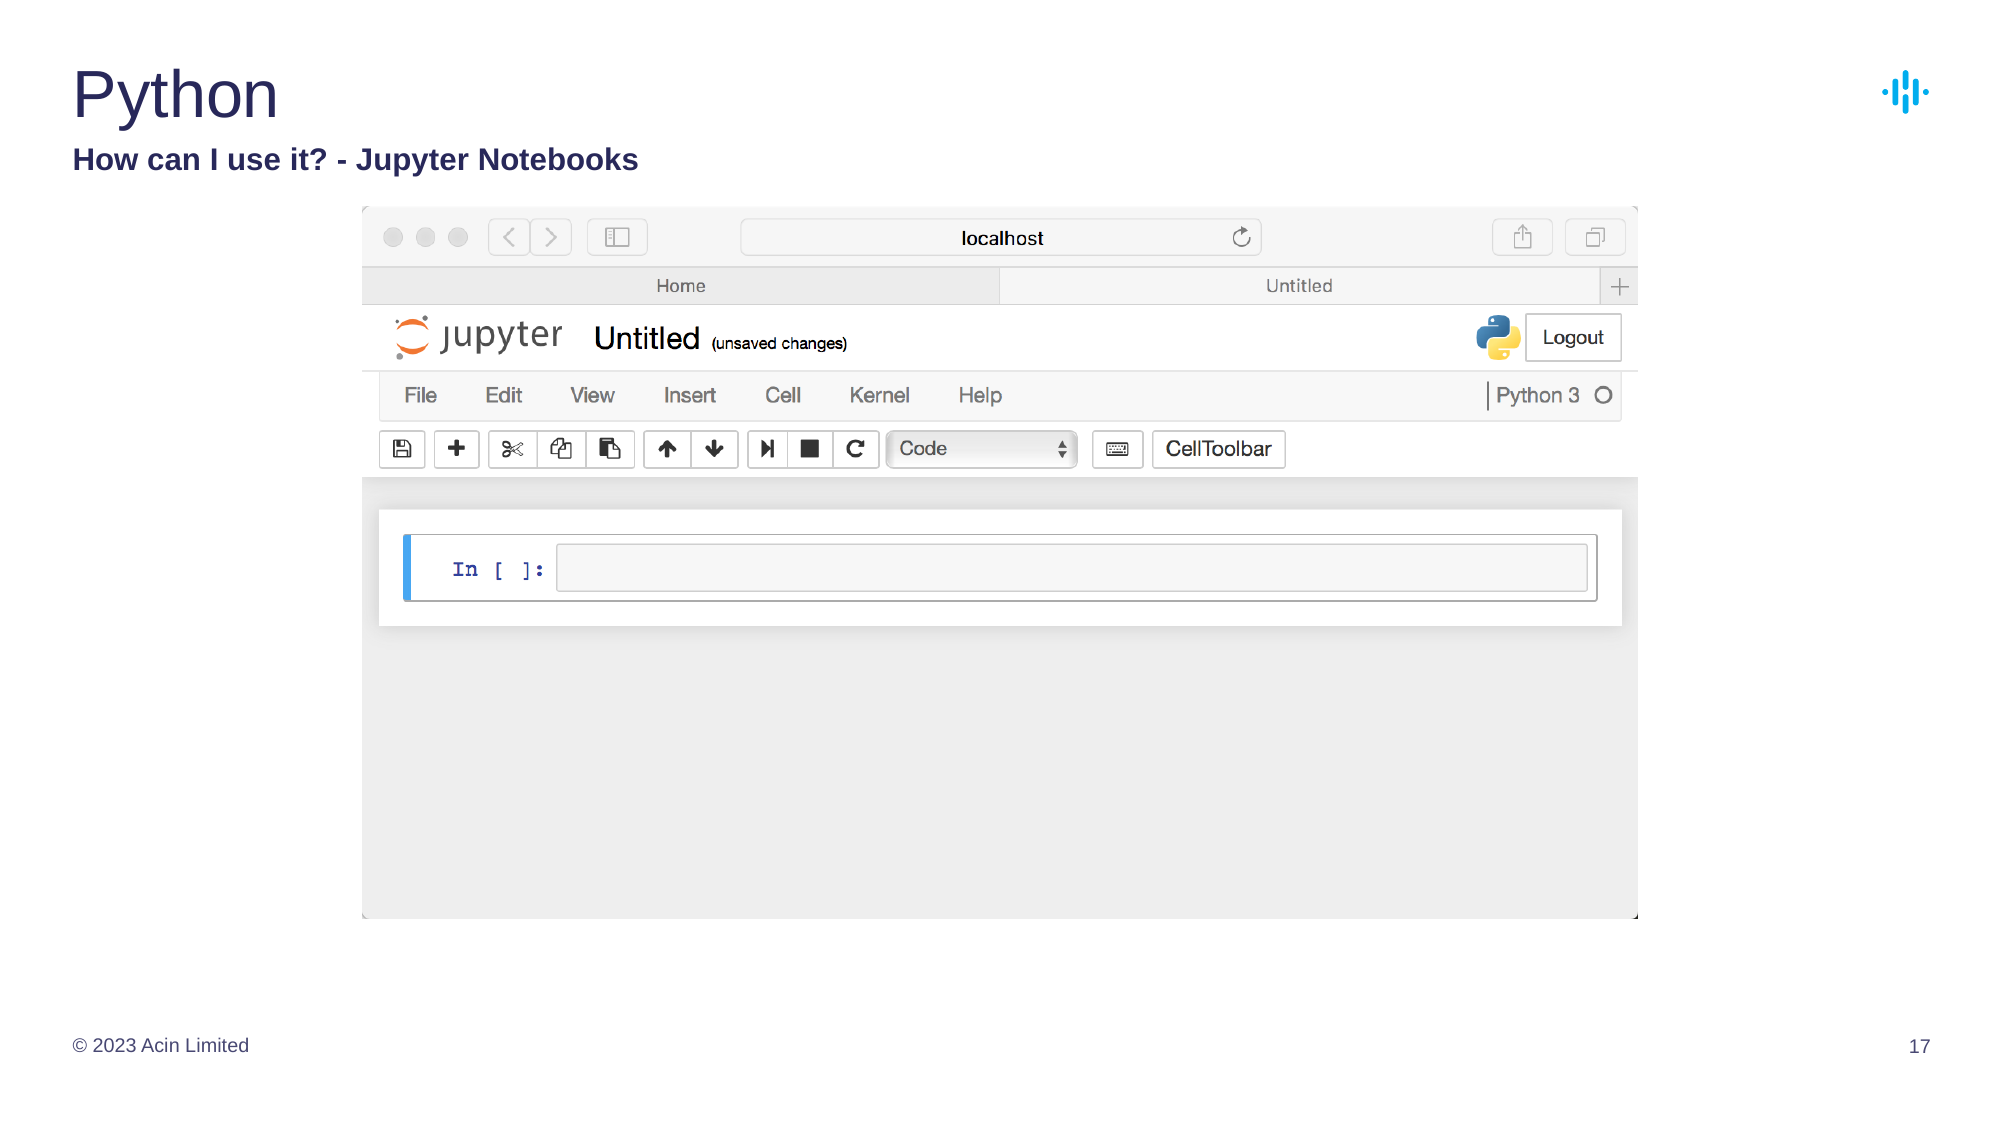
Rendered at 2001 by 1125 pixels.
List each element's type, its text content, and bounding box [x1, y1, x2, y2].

picture [1882, 70, 1929, 114]
title Python [72, 59, 1396, 122]
list How can I use it? - Jupyter Notebooks [72, 122, 1396, 191]
footer © 2023 Acin Limited [72, 1028, 773, 1062]
slide_number 17 [1846, 1029, 1931, 1062]
picture [362, 206, 1638, 919]
